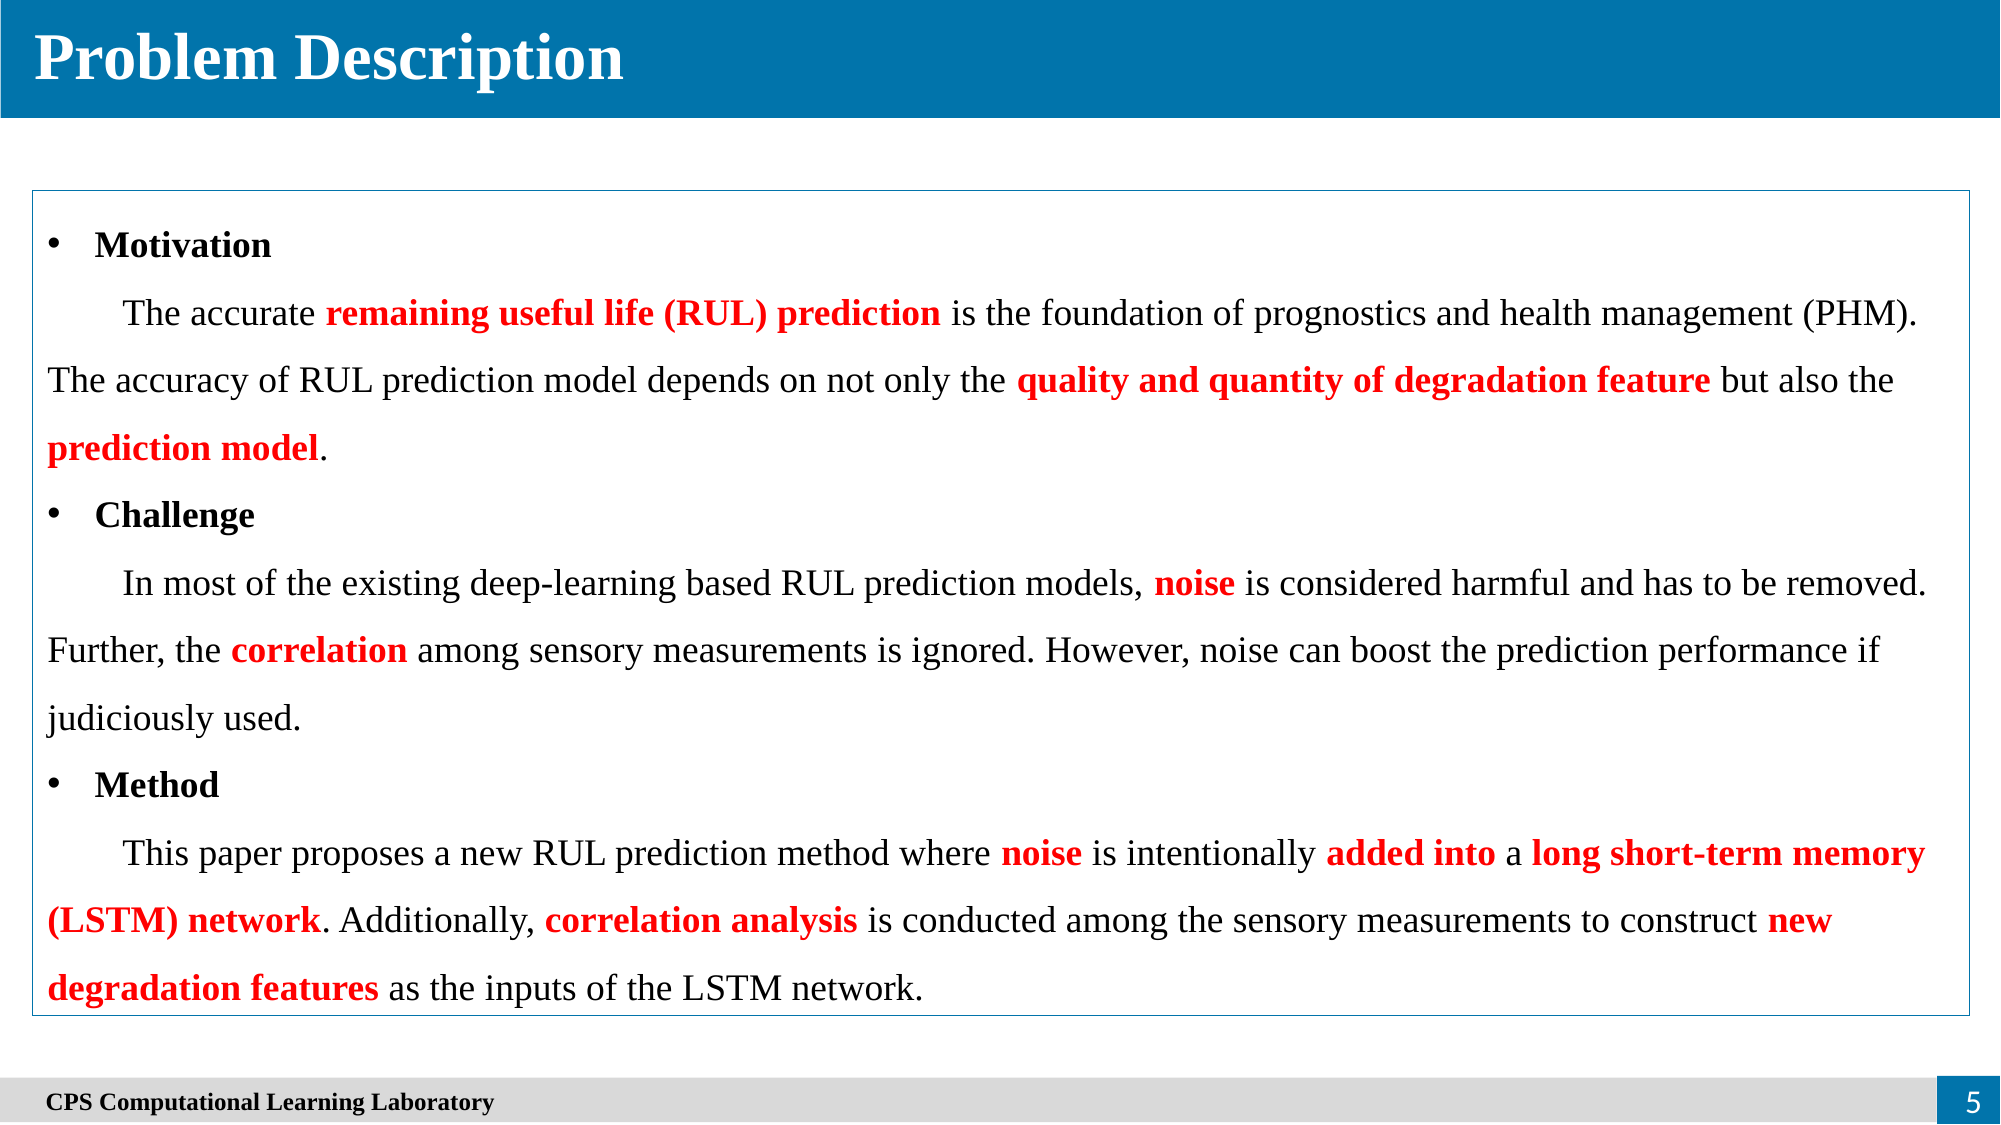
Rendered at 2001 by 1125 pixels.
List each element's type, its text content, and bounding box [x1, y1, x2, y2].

text_box 5 [1903, 1070, 1997, 1074]
text_box [0, 0, 2000, 119]
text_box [0, 1074, 2000, 1125]
text_box Problem Description [19, 5, 826, 100]
text_box Motivation The accurate remaining useful life (RUL) prediction is the foundation of prognostics and health management (PHM). The accuracy of RUL prediction model depends on not only the quality and quantity of degradation feature but also the prediction model. Challenge In most of the existing deep-learning based RUL prediction models, noise is considered harmful and has to be removed. Further, the correlation among sensory measurements is ignored. However, noise can boost the prediction performance if judiciously used. Method This paper proposes a new RUL prediction method where noise is intentionally added into a long short-term memory (LSTM) network. Additionally, correlation analysis is conducted among the sensory measurements to construct new degradation features as the inputs of the LSTM network. [32, 190, 1970, 1016]
